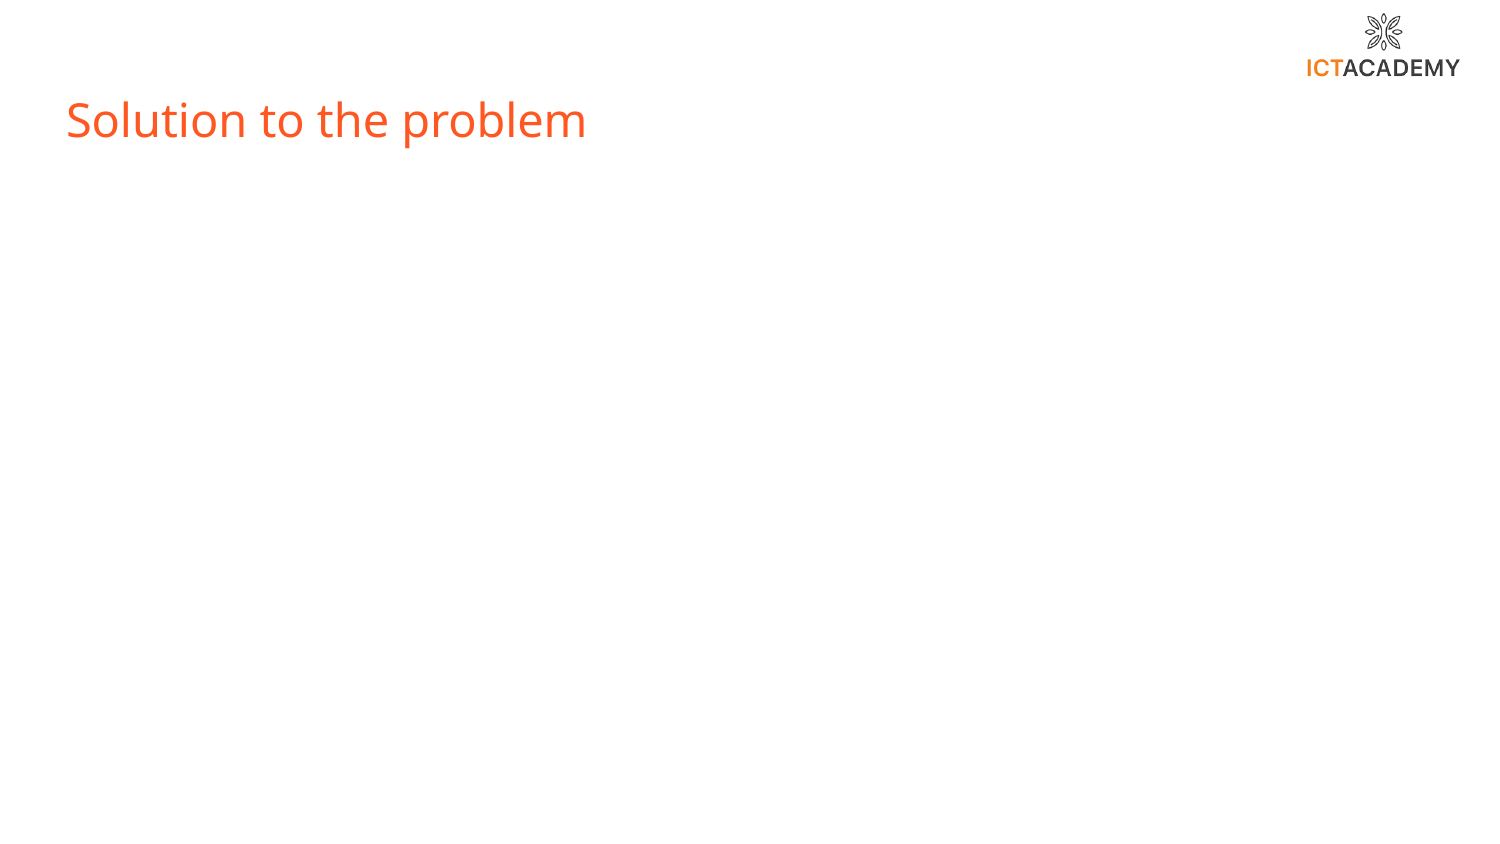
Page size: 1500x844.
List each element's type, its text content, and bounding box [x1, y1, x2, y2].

picture [1273, 5, 1494, 84]
title Solution to the problem [51, 72, 1449, 167]
